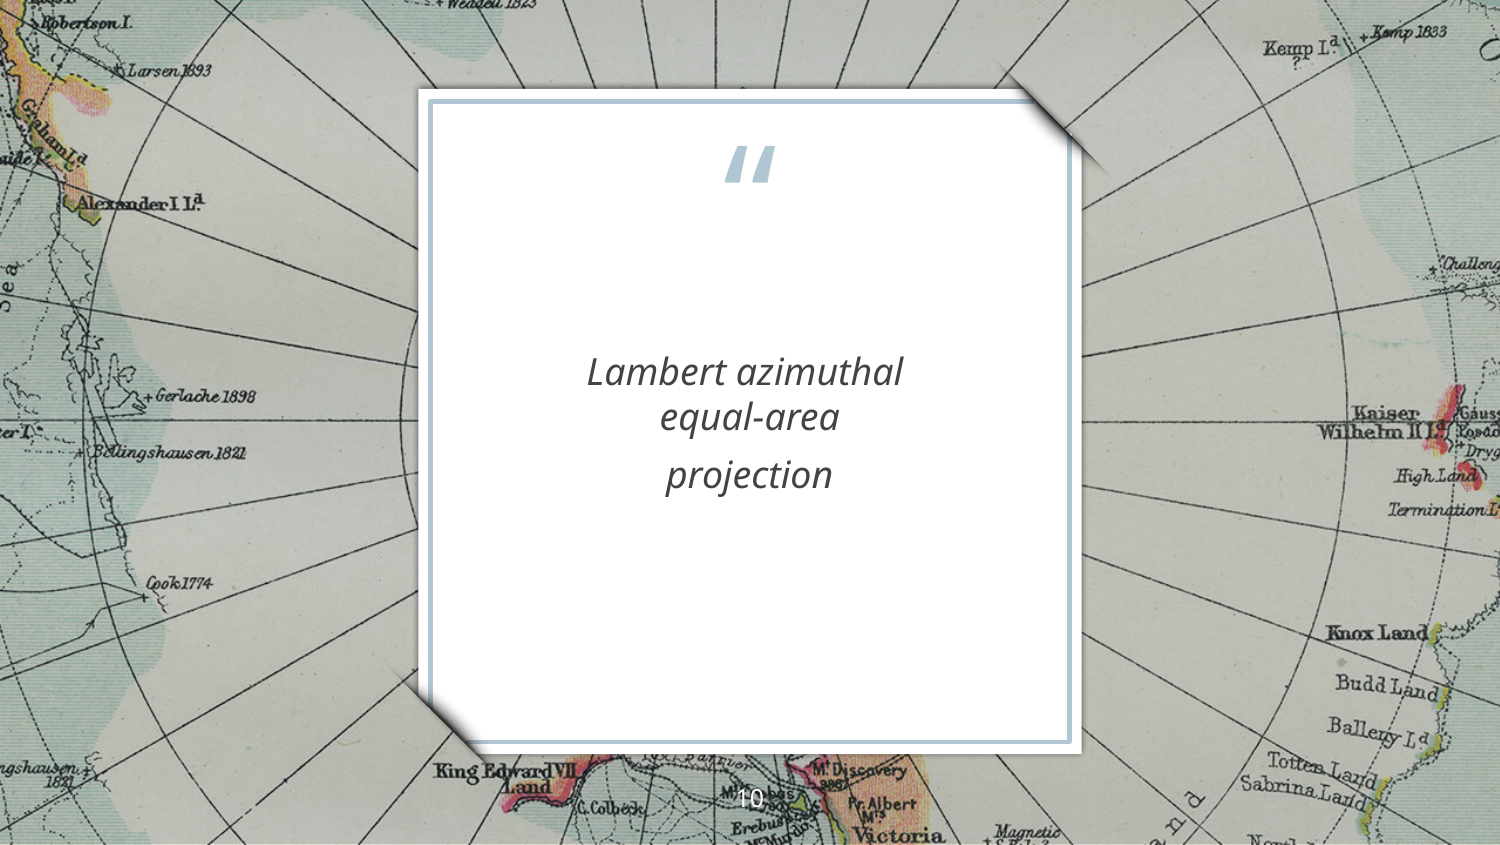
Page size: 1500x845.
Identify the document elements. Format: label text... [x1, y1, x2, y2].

picture [0, 0, 1500, 845]
text_box Lambert azimuthal equal-area projection [493, 194, 1007, 650]
text_box 1 [705, 754, 795, 845]
